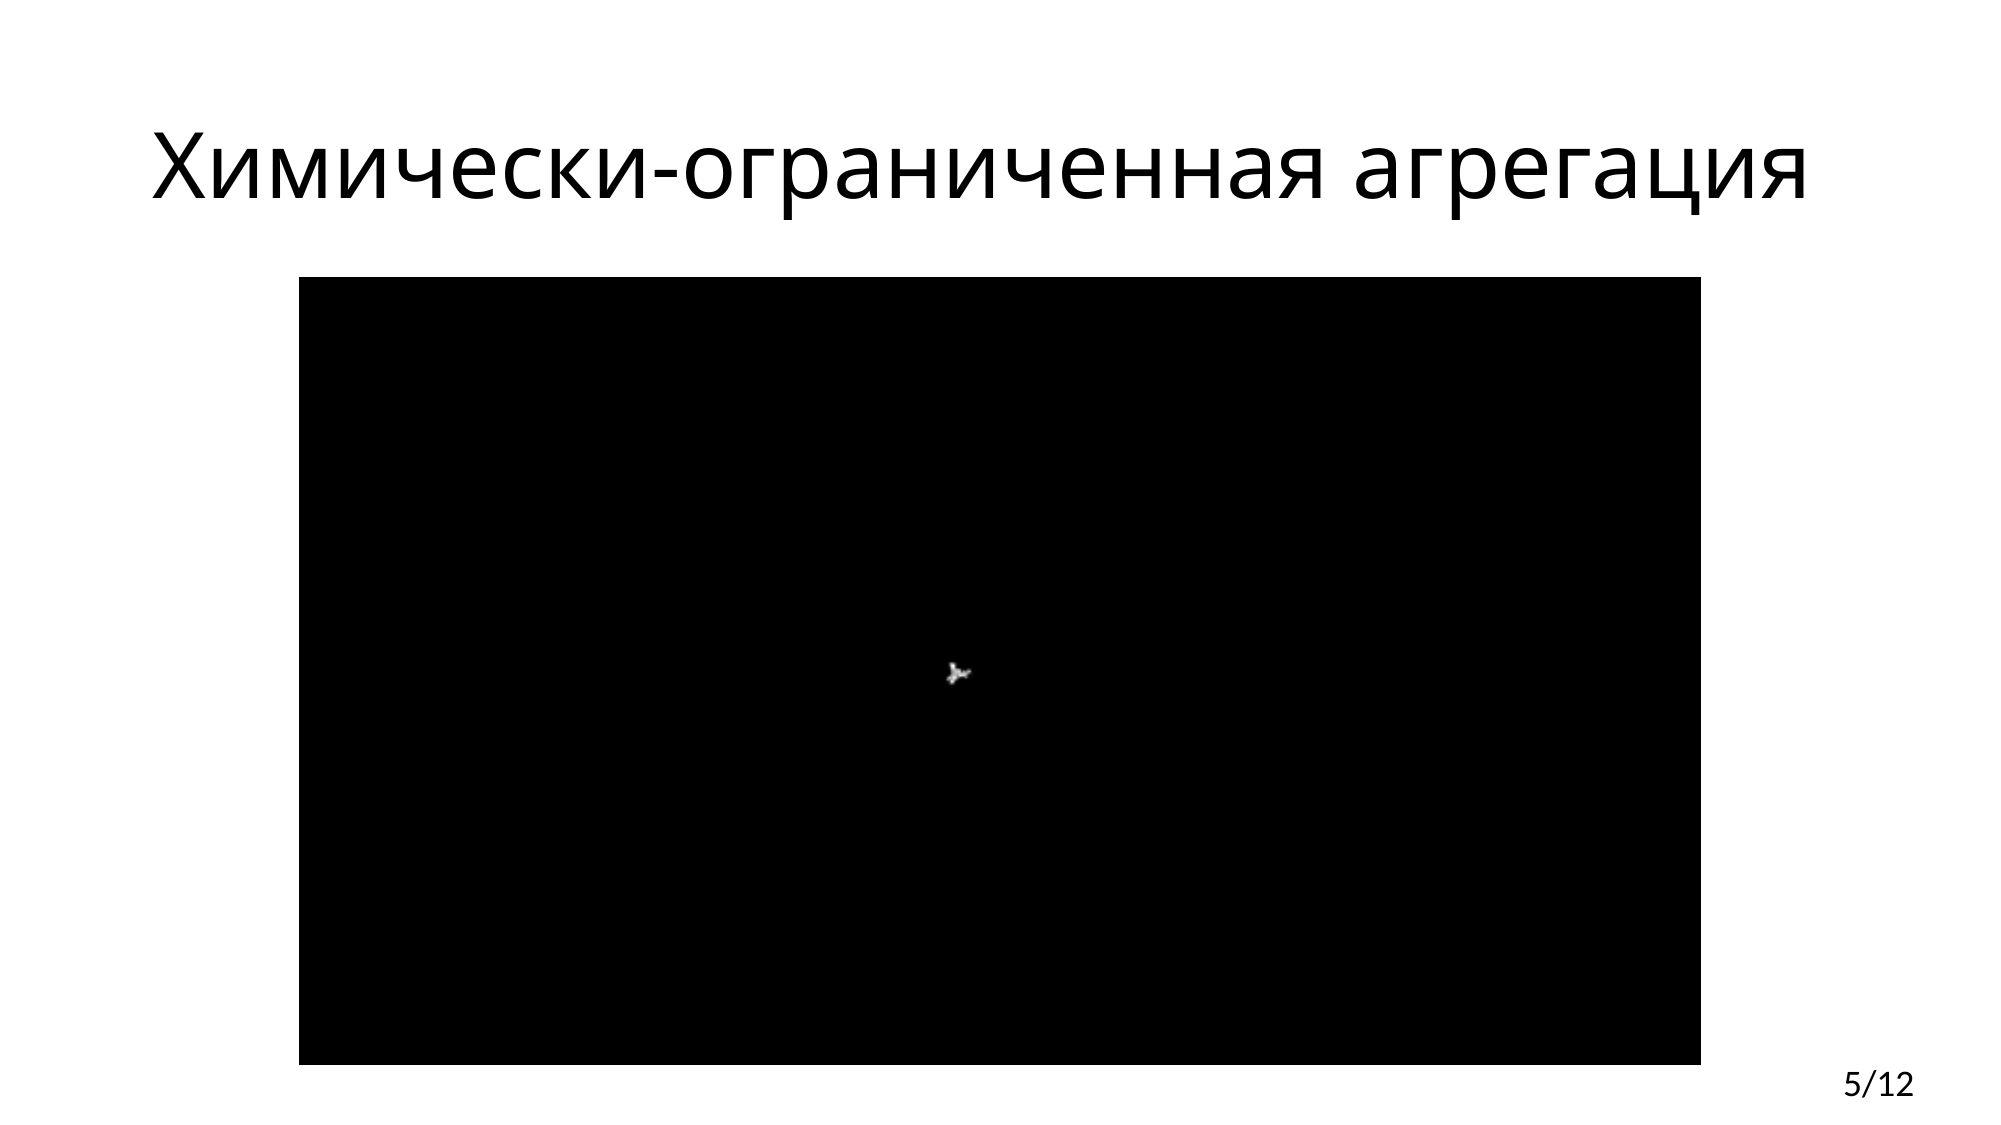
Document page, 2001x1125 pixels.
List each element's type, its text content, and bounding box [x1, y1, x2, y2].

text_box 5/12 [1828, 1051, 2000, 1112]
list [299, 277, 1701, 1066]
title Химически-ограниченная агрегация [137, 59, 1863, 278]
